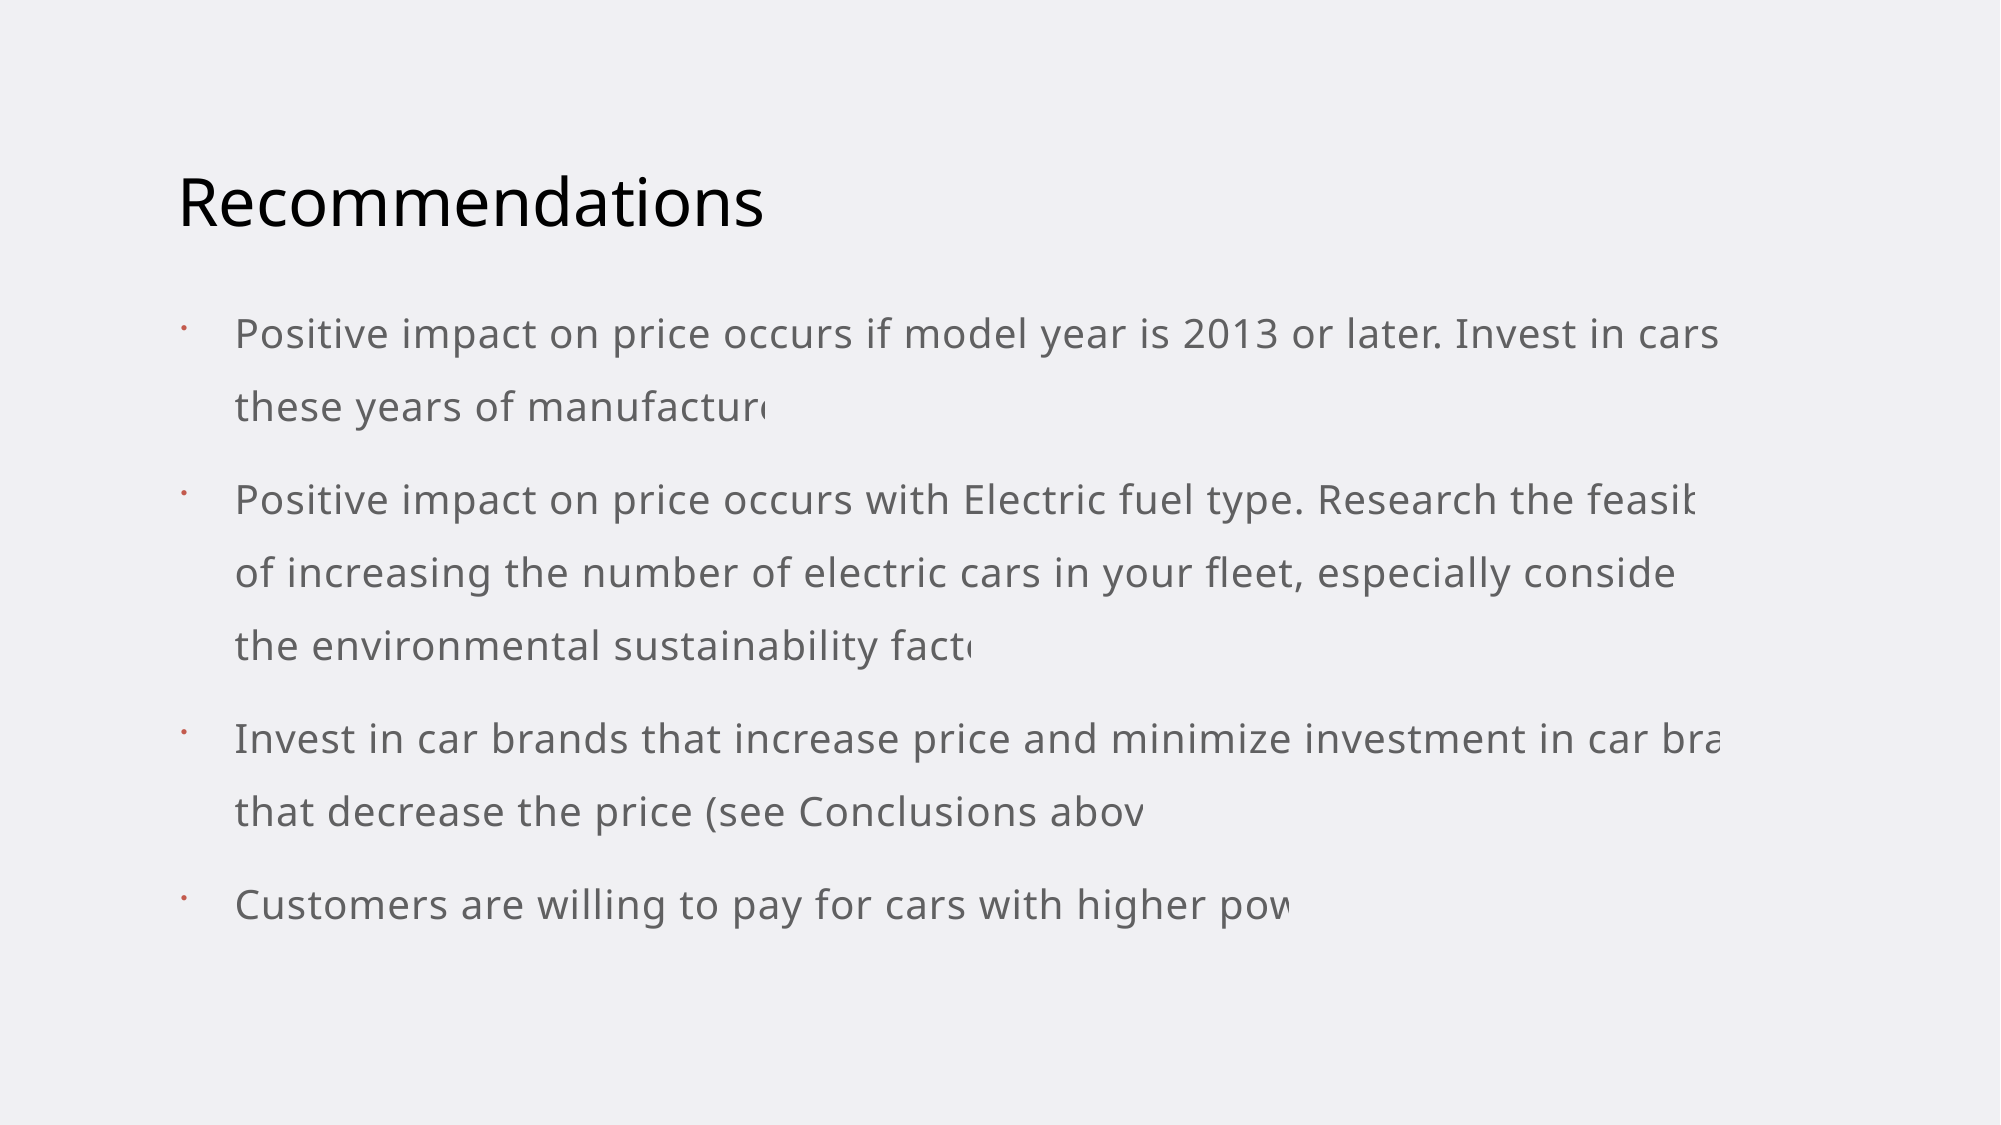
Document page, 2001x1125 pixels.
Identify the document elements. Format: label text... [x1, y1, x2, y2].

title Recommendations [162, 64, 1838, 248]
list Positive impact on price occurs if model year is 2013 or later. Invest in cars with these years of manufacture. Positive impact on price occurs with Electric fuel type. Research the feasibility of increasing the number of electric cars in your fleet, especially considering the environmental sustainability factor. Invest in car brands that increase price and minimize investment in car brands that decrease the price (see Conclusions above). Customers are willing to pay for cars with higher power. [162, 276, 1838, 940]
